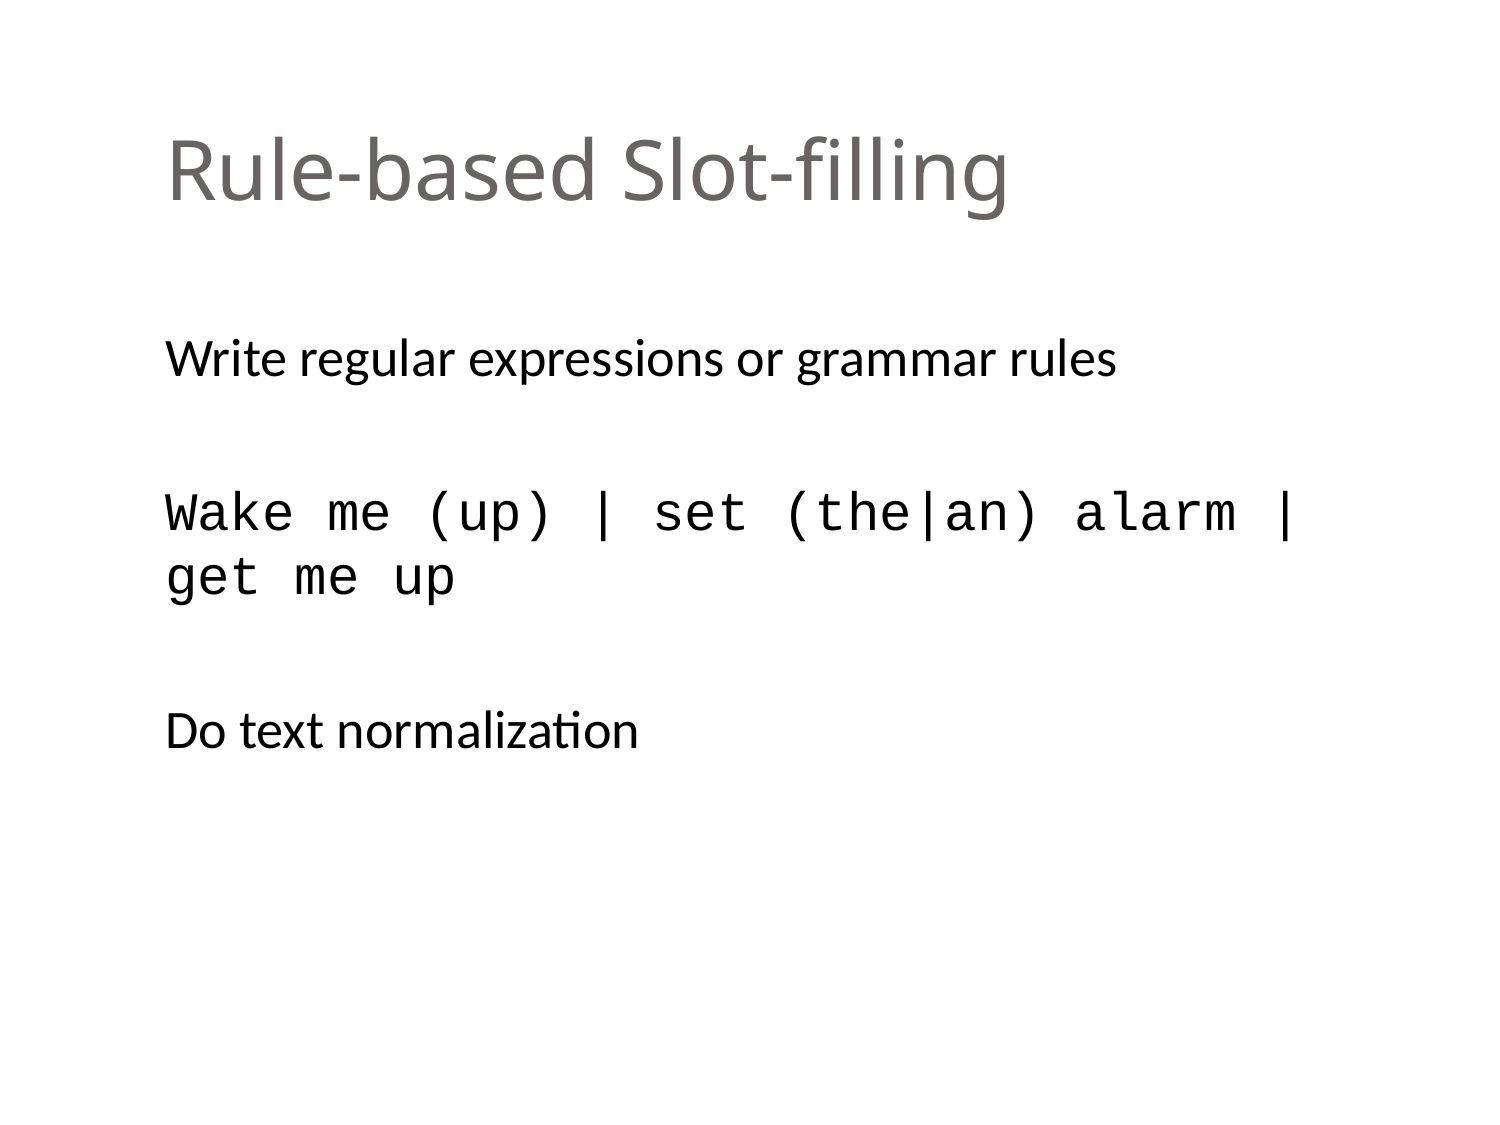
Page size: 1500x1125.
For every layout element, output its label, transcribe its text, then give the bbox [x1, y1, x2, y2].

list Write regular expressions or grammar rules Wake me (up) | set (the|an) alarm | get me up Do text normalization [149, 237, 1426, 988]
title Rule-based Slot-filling [149, 44, 1426, 233]
